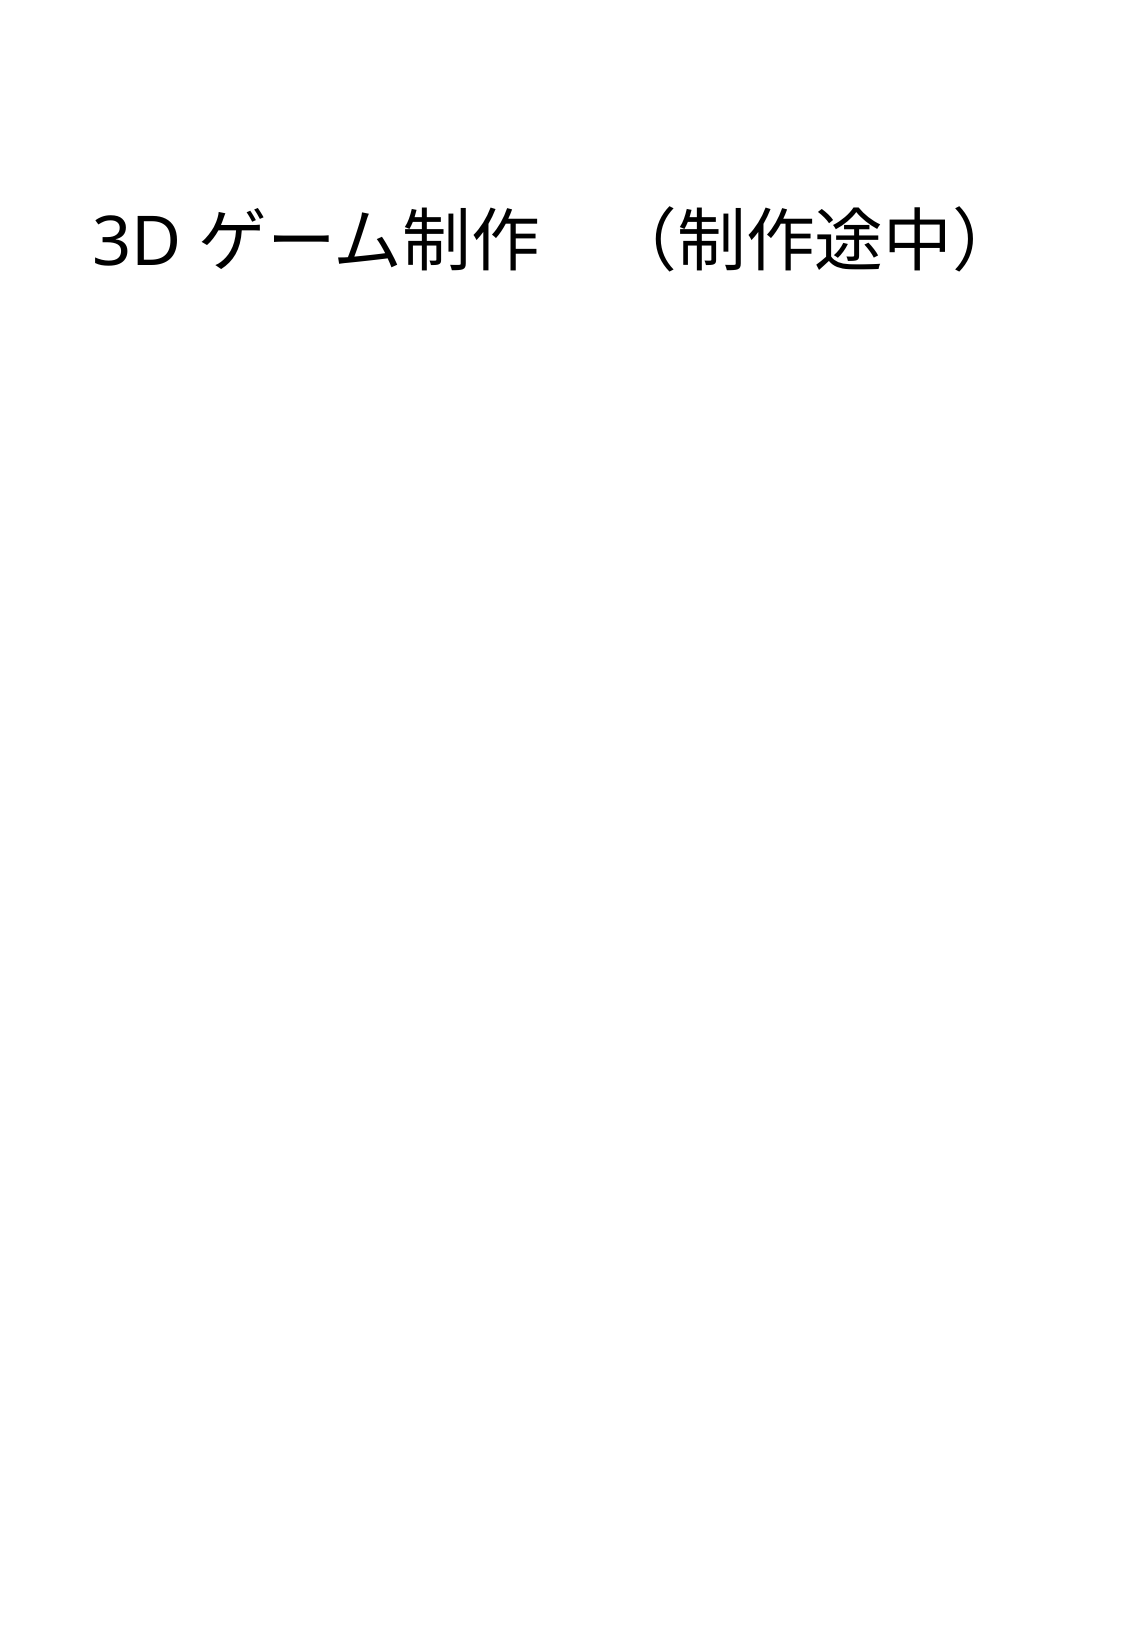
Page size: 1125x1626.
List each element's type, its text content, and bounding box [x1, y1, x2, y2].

title 3Dゲーム制作 （制作途中） [77, 86, 1048, 401]
